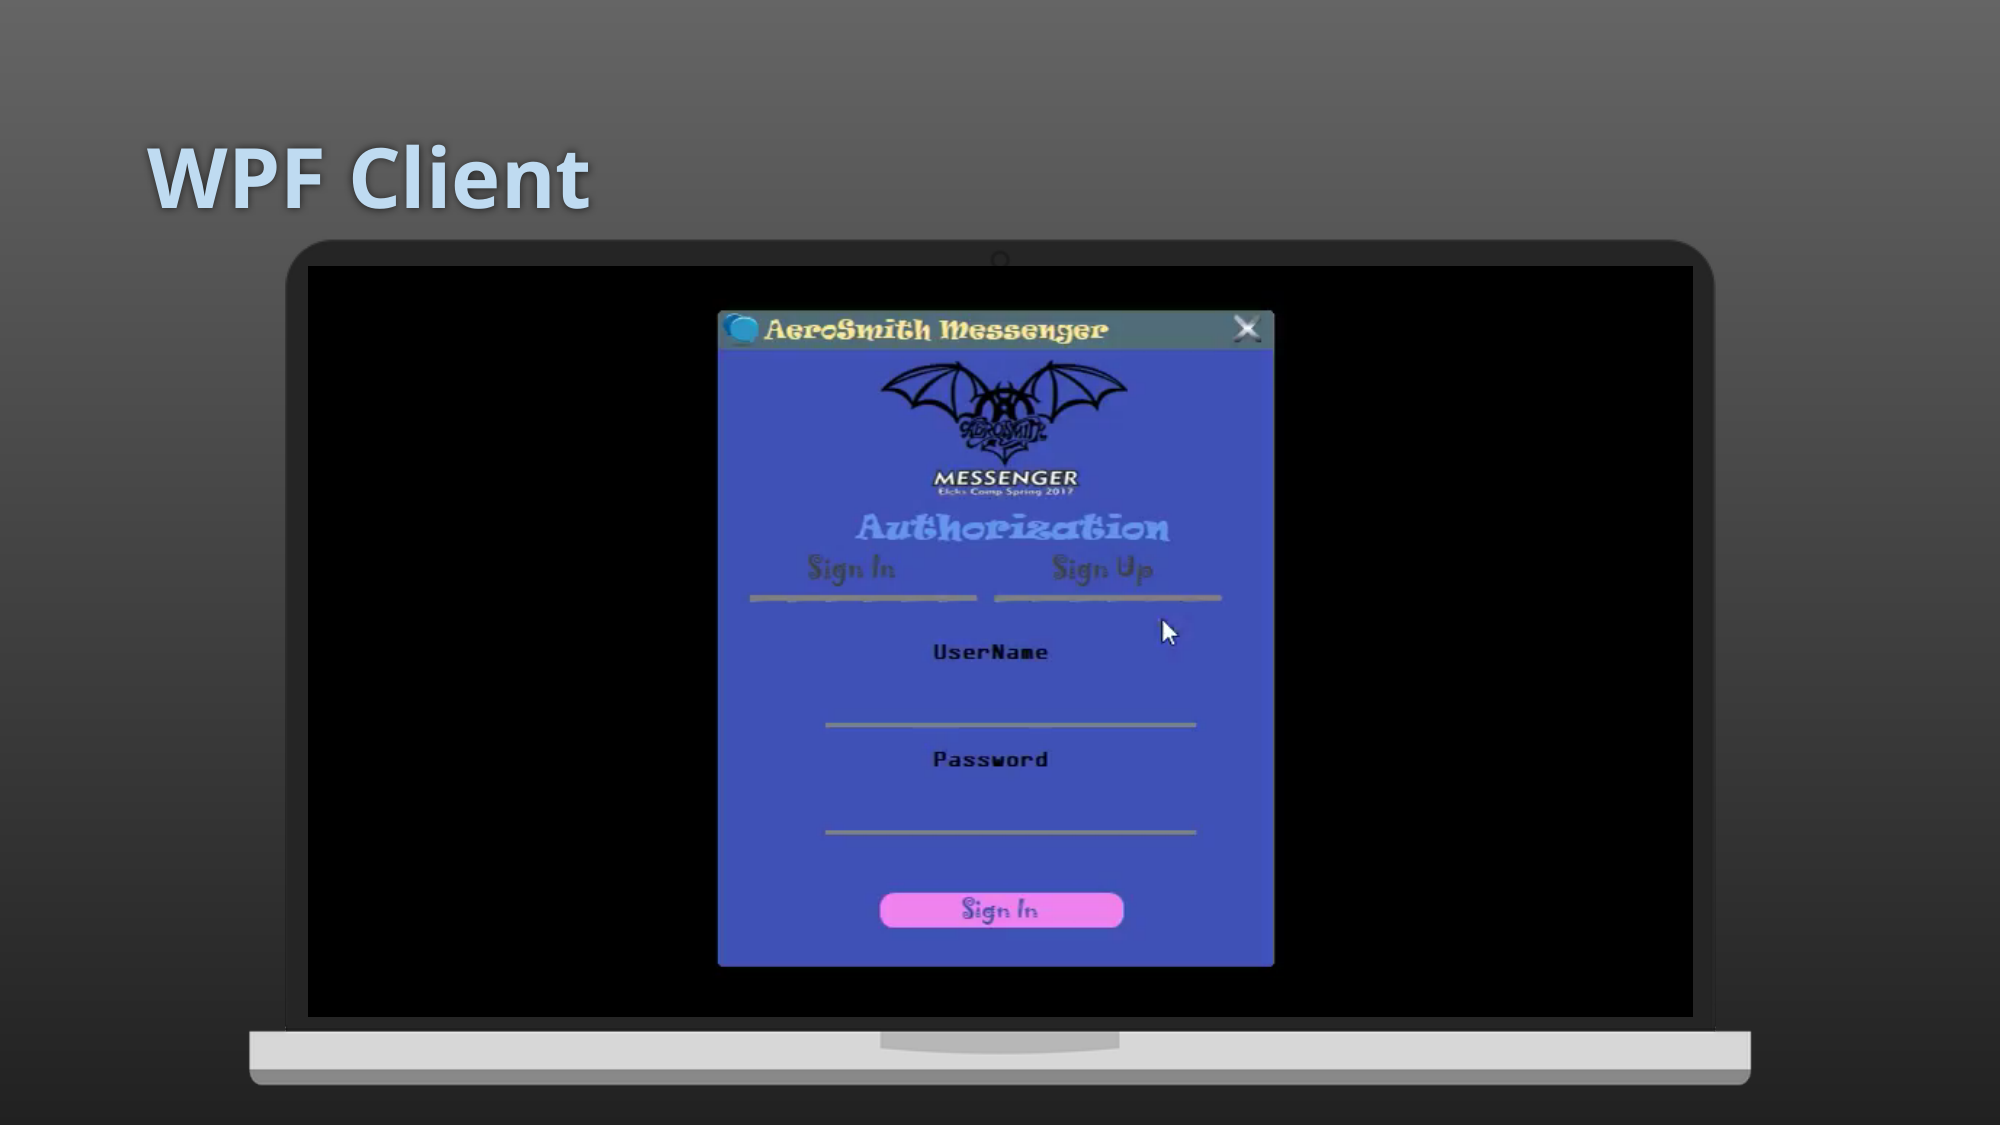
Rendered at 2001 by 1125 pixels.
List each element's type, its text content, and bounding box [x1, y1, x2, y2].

title WPF Client [132, 73, 1868, 233]
picture [211, 232, 1788, 1120]
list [540, 266, 1460, 1000]
